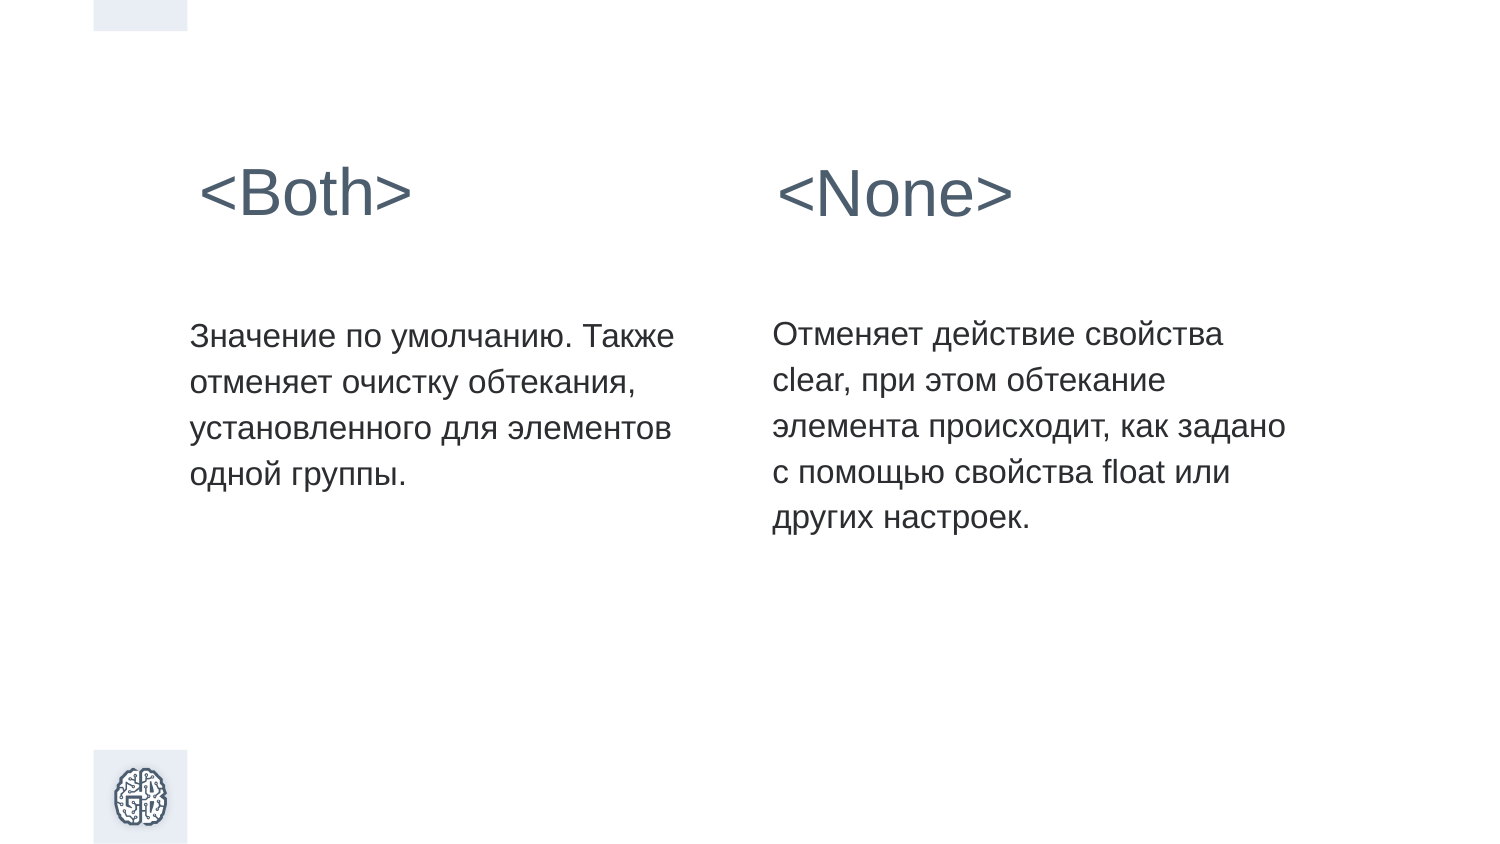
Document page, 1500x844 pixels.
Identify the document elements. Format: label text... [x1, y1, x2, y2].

picture [106, 760, 175, 834]
list Значение по умолчанию. Также отменяет очистку обтекания, установленного для элементов одной группы. [185, 303, 728, 661]
text_box <None> [762, 95, 1311, 284]
text_box <Both> [184, 94, 747, 282]
text_box Отменяет действие свойства clear, при этом обтекание элемента происходит, как задано с помощью свойства float или других настроек. [767, 301, 1311, 661]
